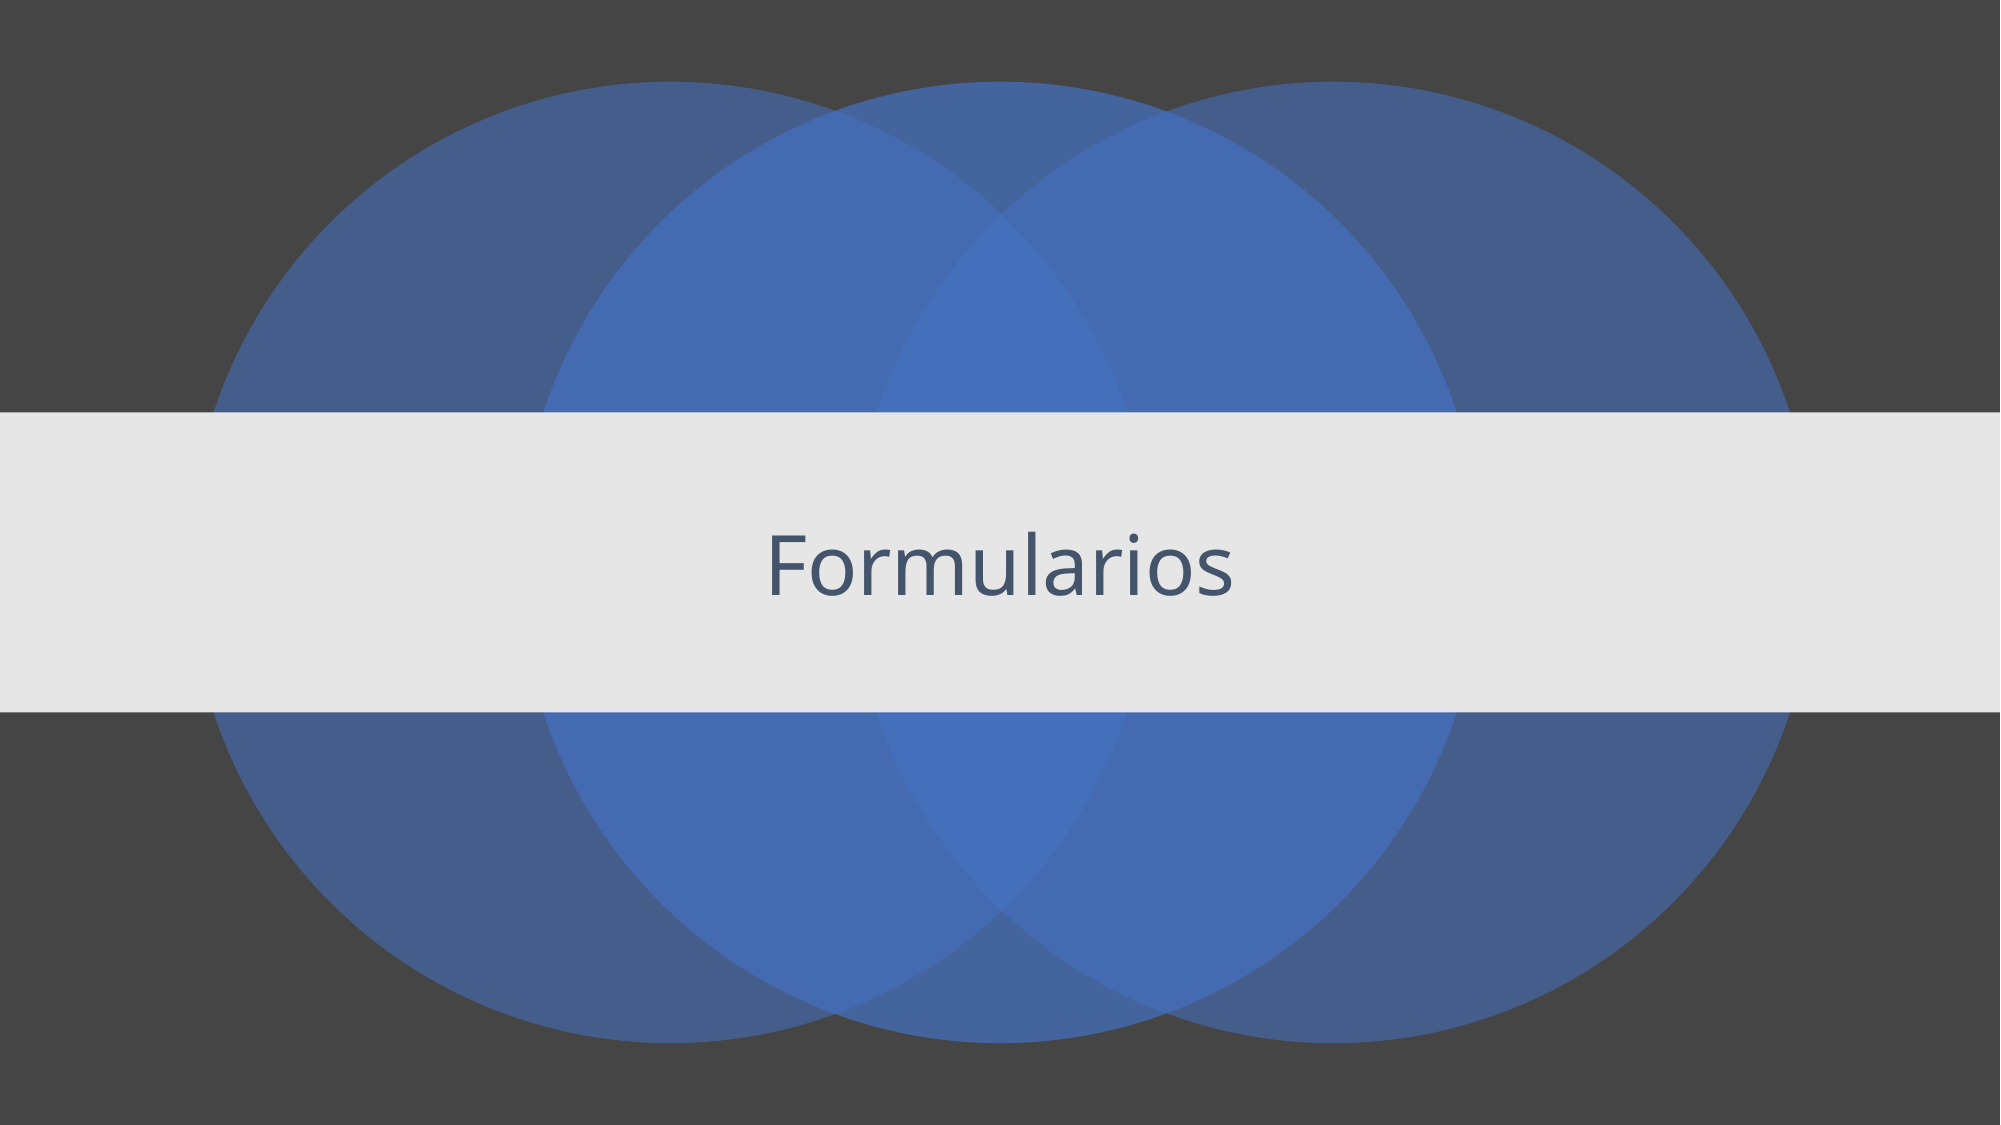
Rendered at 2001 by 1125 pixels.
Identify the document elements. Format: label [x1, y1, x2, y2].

text_box [1814, 411, 2000, 713]
text_box [189, 81, 1814, 1044]
text_box [0, 411, 189, 713]
